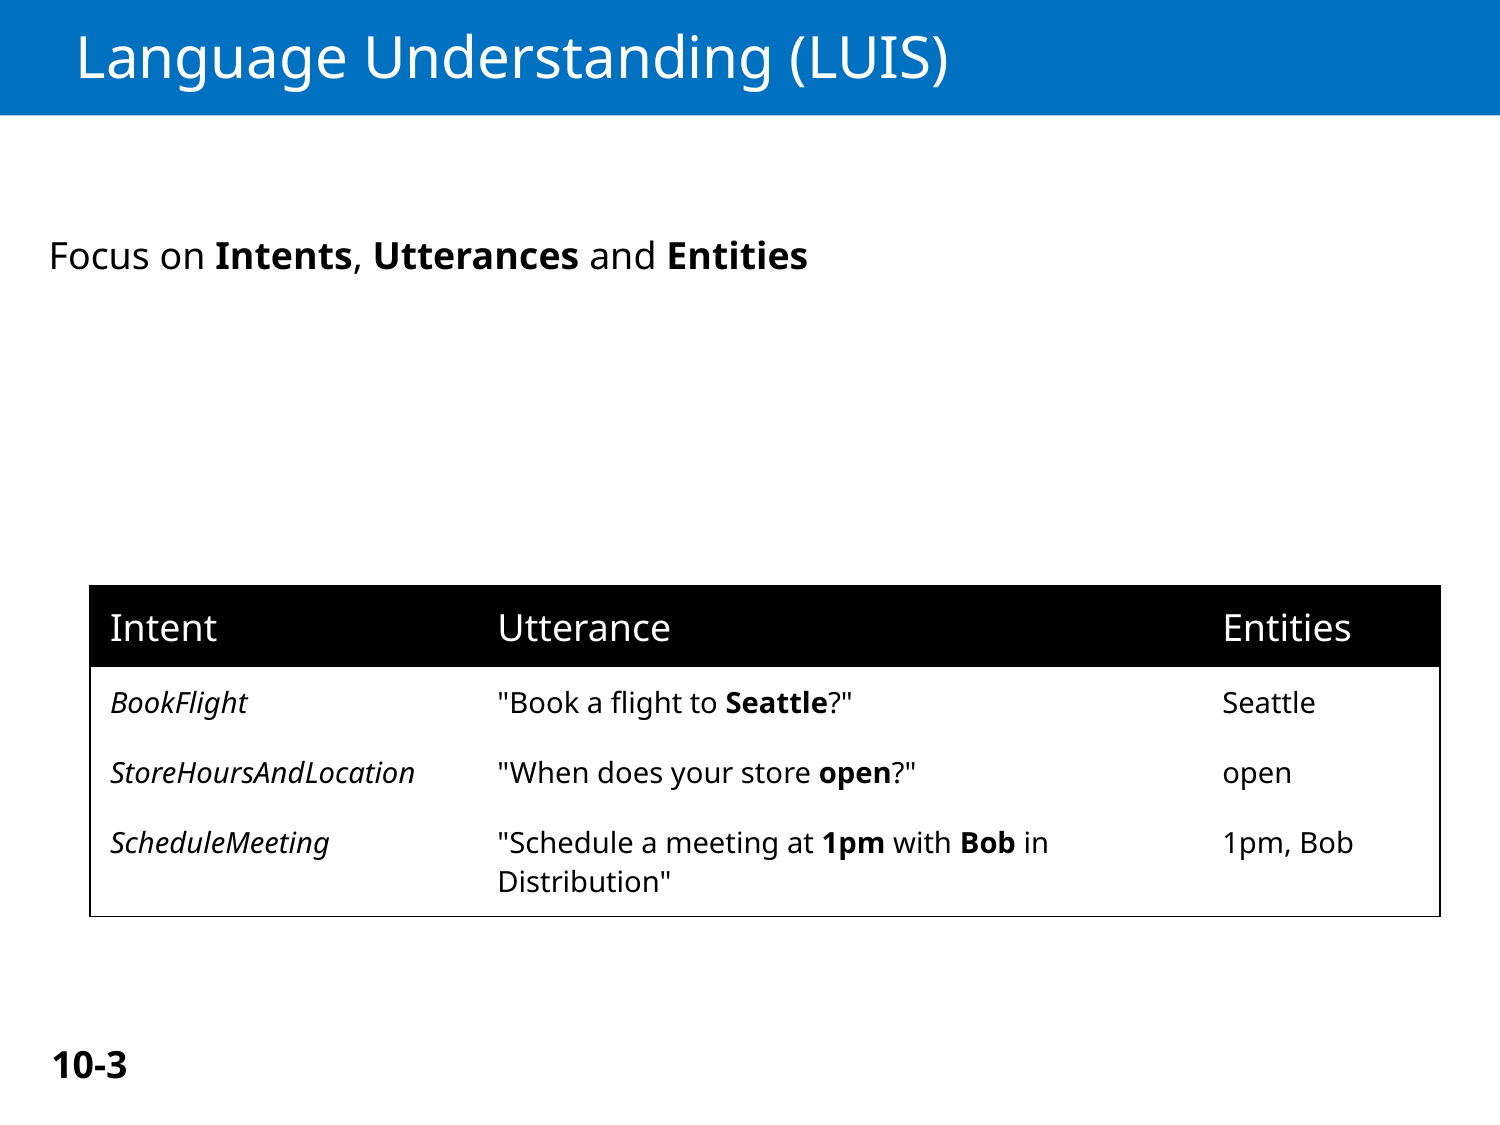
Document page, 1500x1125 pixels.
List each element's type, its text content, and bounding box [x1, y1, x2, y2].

text_box 10-3 [36, 1033, 194, 1094]
title Language Understanding (LUIS) [75, 0, 1351, 122]
table_cell open [1202, 737, 1439, 807]
table_cell 1pm, Bob [1202, 807, 1439, 916]
text_box Focus on Intents, Utterances and Entities [33, 224, 1497, 337]
table_cell BookFlight [91, 667, 477, 737]
table_cell "Book a flight to Seattle?" [477, 667, 1202, 737]
table_cell "When does your store open?" [477, 737, 1202, 807]
table_cell ScheduleMeeting [91, 807, 477, 916]
table_header Intent [91, 587, 477, 667]
table_header Entities [1202, 587, 1439, 667]
table_cell StoreHoursAndLocation [91, 737, 477, 807]
table_cell "Schedule a meeting at 1pm with Bob in Distribution" [477, 807, 1202, 916]
table_header Utterance [477, 587, 1202, 667]
table_cell Seattle [1202, 667, 1439, 737]
